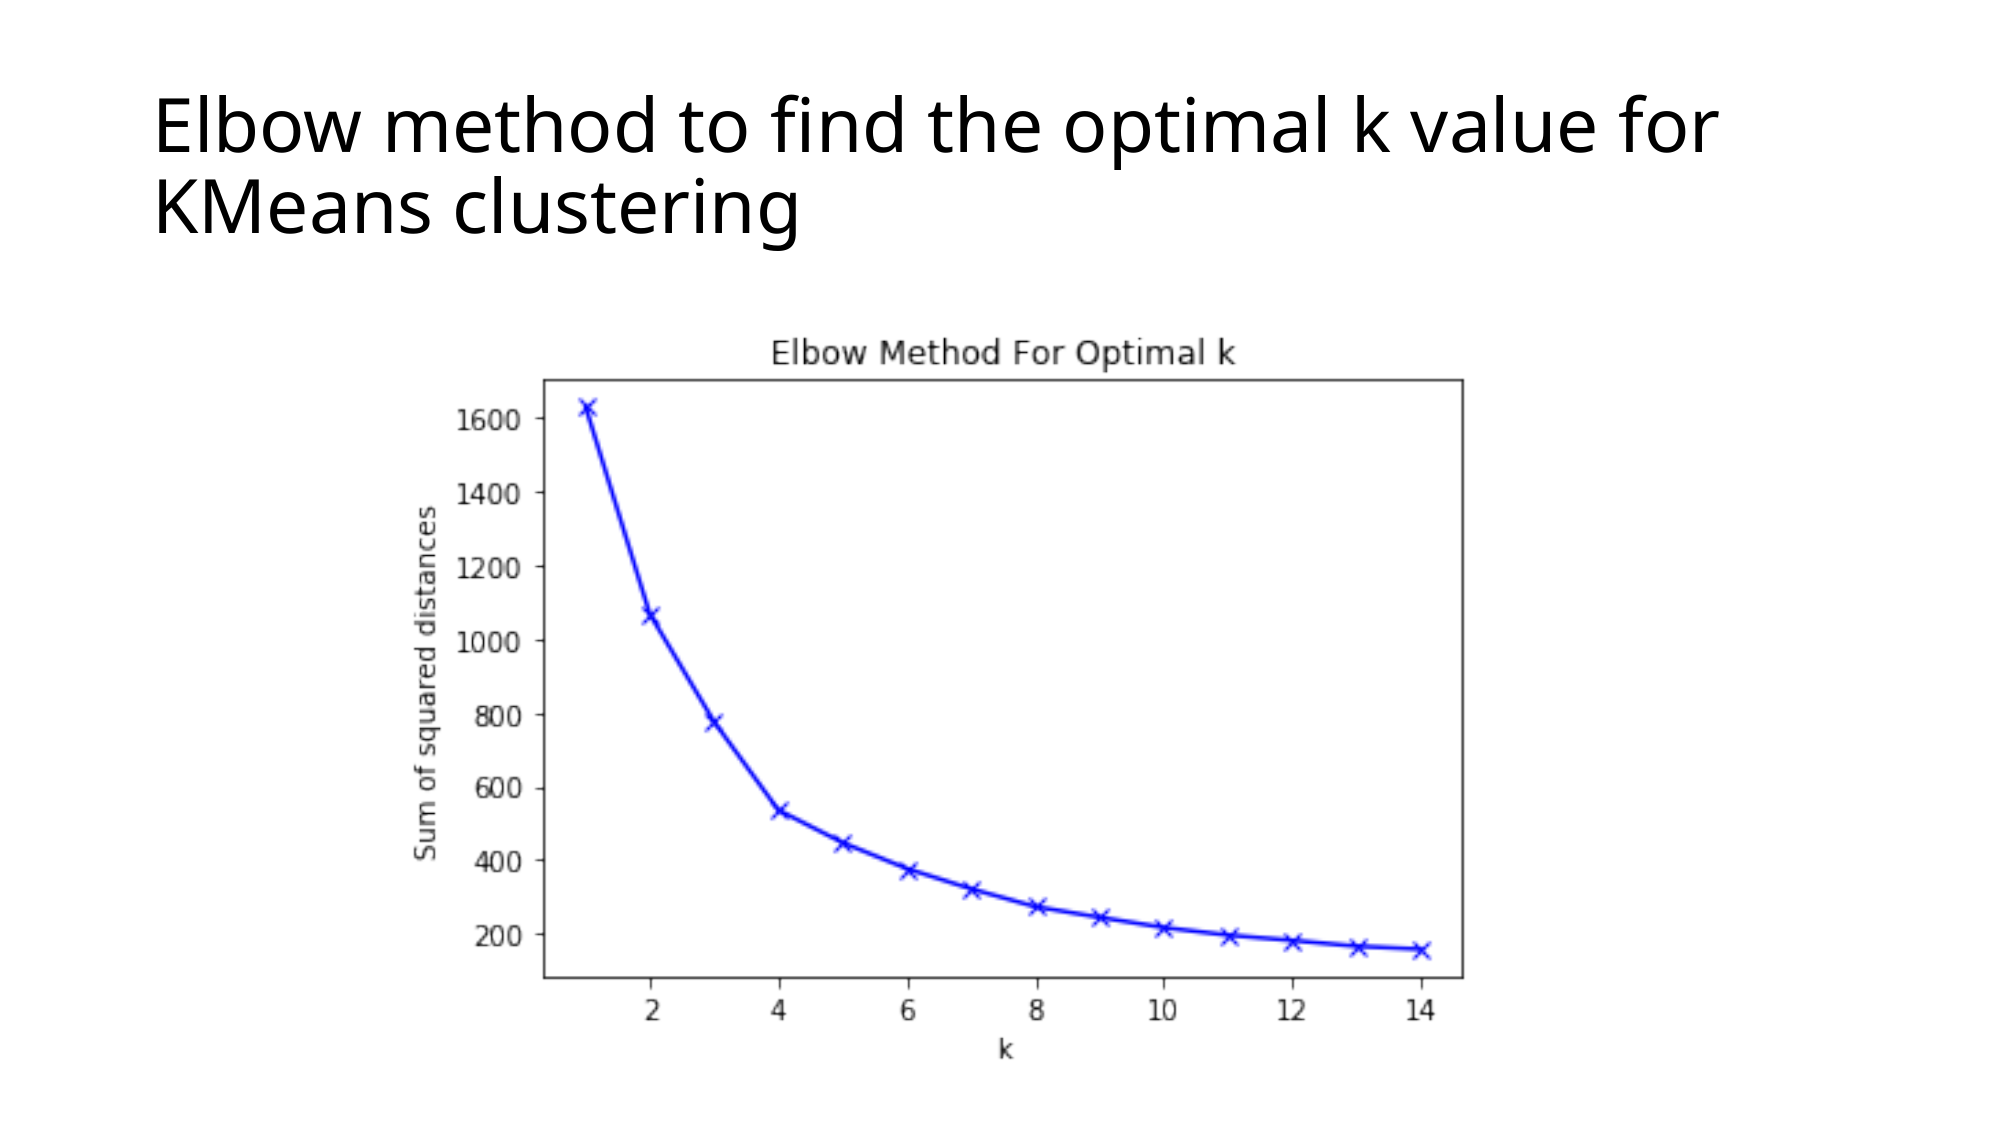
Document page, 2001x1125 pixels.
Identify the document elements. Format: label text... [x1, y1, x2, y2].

picture [398, 319, 1490, 1082]
title Elbow method to find the optimal k value for KMeans clustering [137, 59, 1863, 278]
